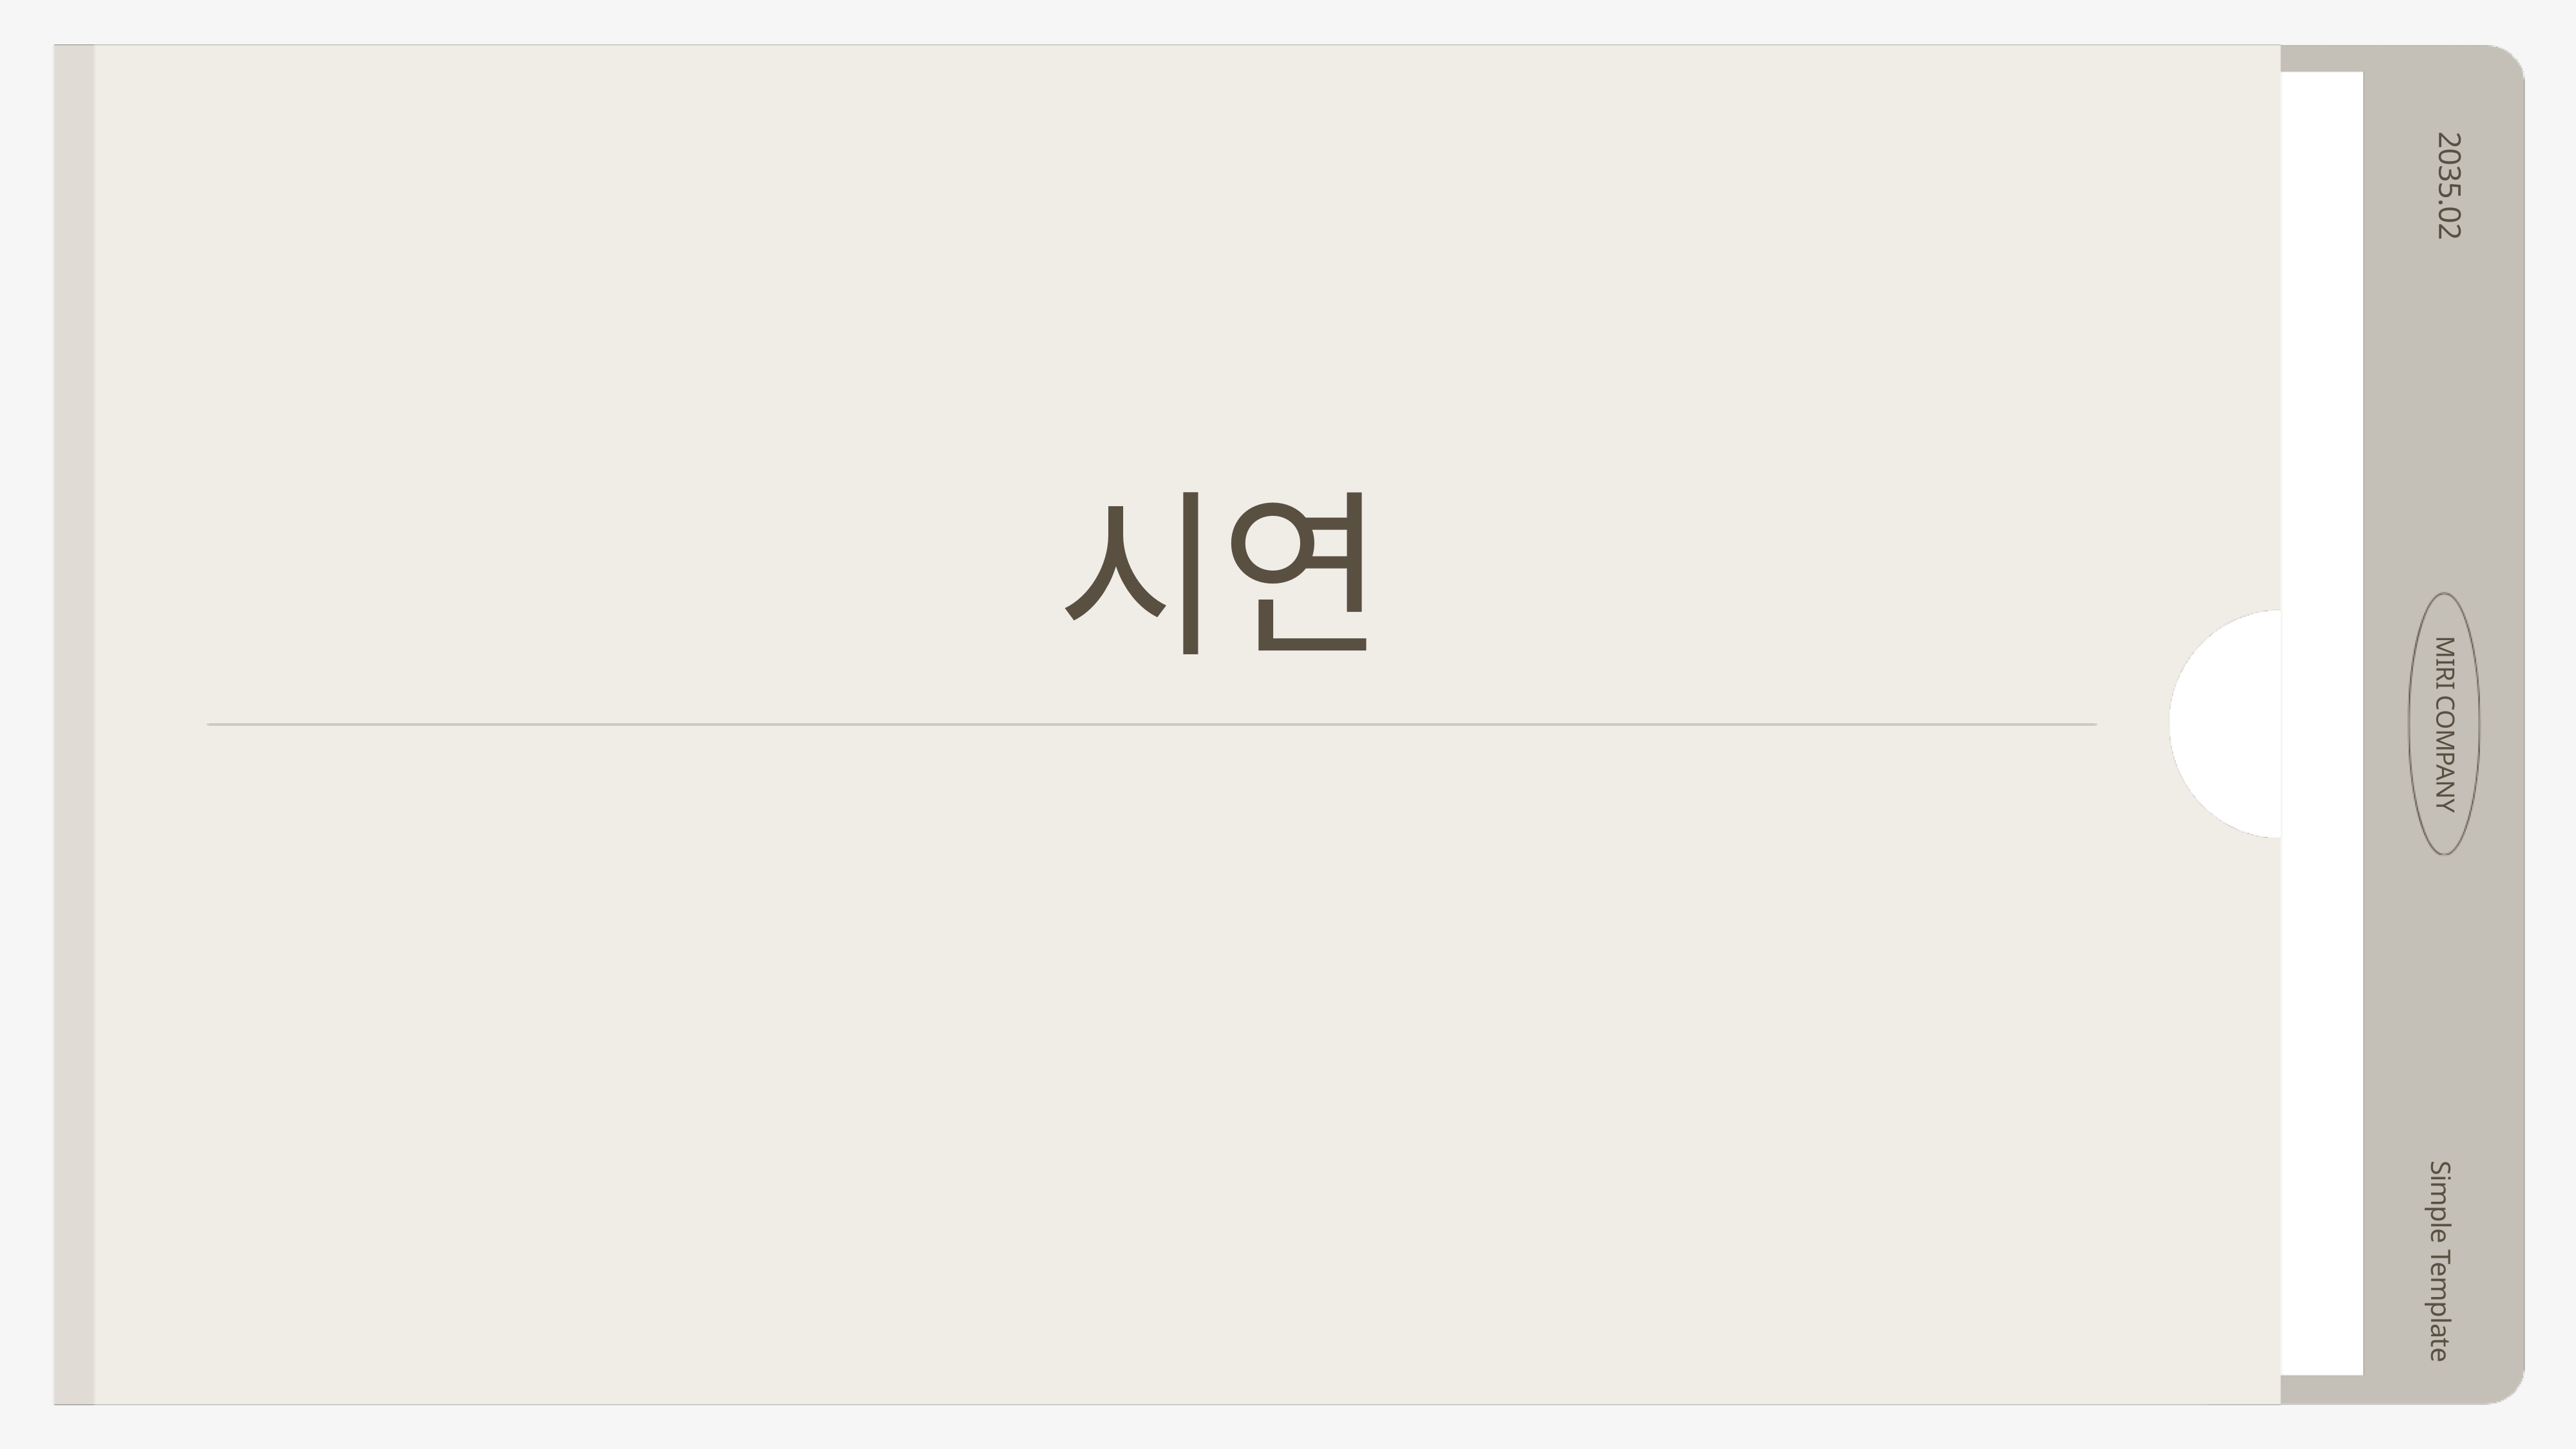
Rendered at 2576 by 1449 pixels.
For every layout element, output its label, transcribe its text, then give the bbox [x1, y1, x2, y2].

picture [52, 44, 2576, 1406]
text_box Simple Template [2421, 1101, 2459, 1363]
text_box 2035.02 [2427, 131, 2470, 330]
